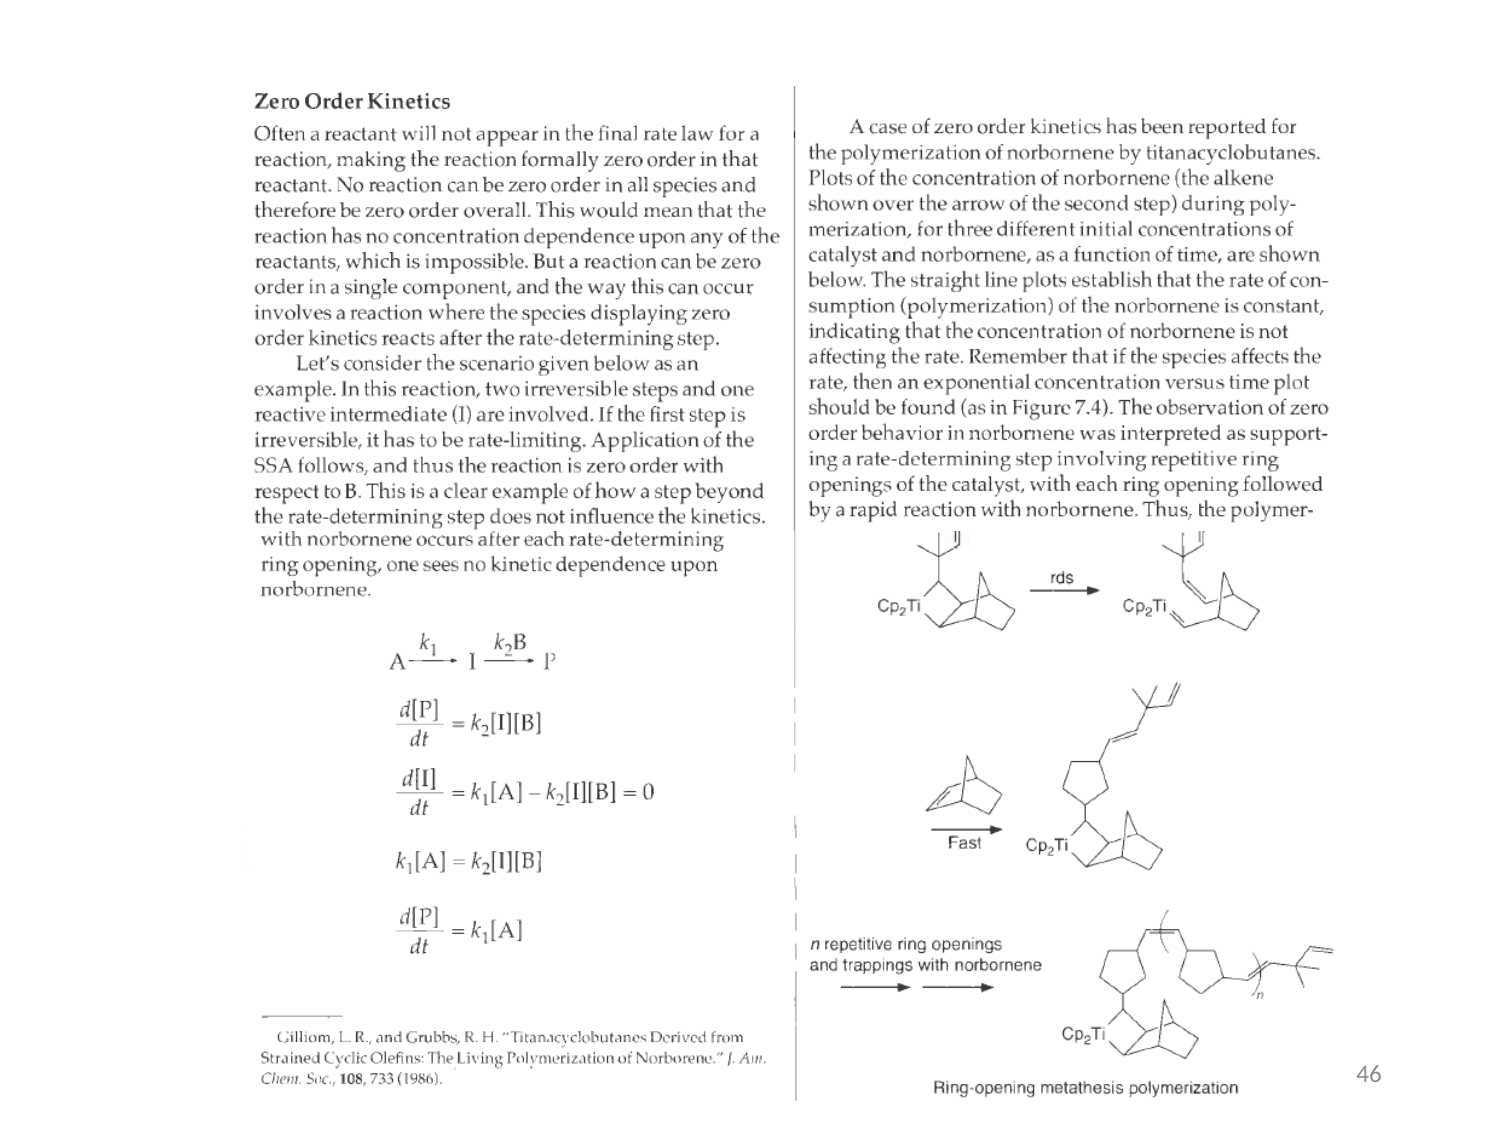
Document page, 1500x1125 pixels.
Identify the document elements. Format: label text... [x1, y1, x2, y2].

picture [242, 86, 1343, 1118]
slide_number 46 [1343, 1042, 1397, 1103]
